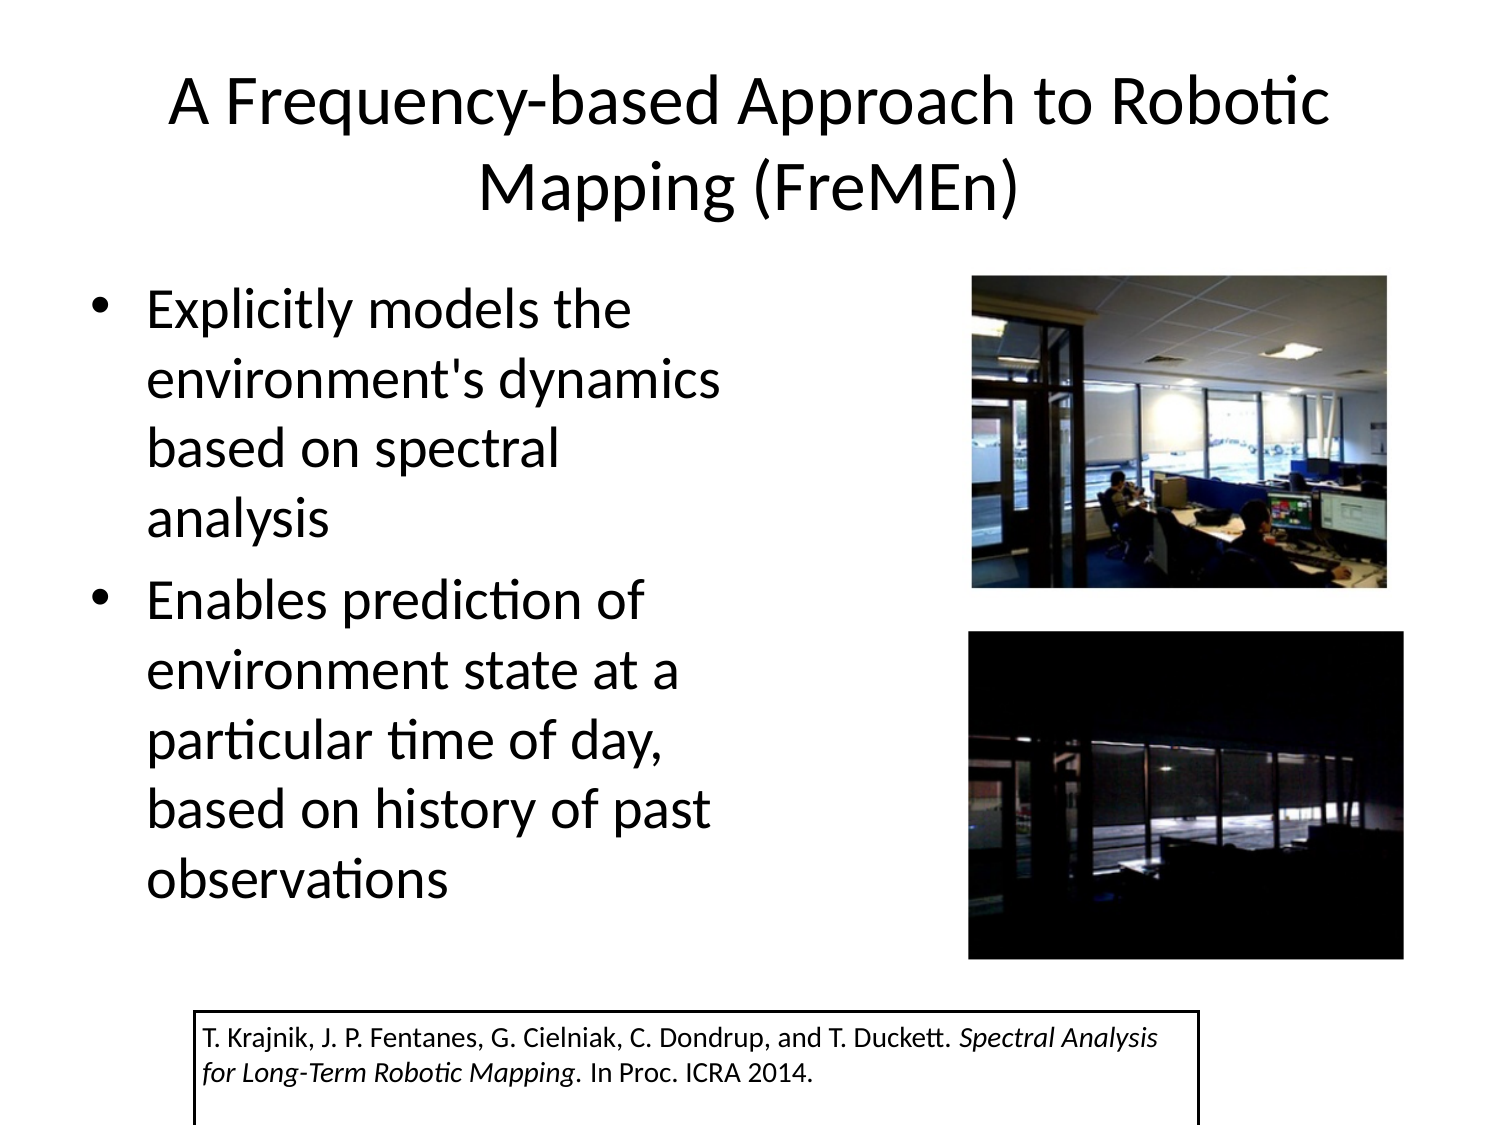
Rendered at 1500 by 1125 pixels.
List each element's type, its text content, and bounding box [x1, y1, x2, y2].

picture [962, 621, 1409, 966]
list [962, 266, 1392, 599]
title A Frequency-based Approach to Robotic Mapping (FreMEn) [75, 45, 1425, 233]
text_box T. Krajnik, J. P. Fentanes, G. Cielniak, C. Dondrup, and T. Duckett. Spectral Analysis for Long-Term Robotic Mapping. In Proc. ICRA 2014. [194, 1011, 1199, 1125]
list Explicitly models the environment's dynamics based on spectral analysis Enables prediction of environment state at a particular time of day, based on history of past observations [75, 262, 738, 1005]
